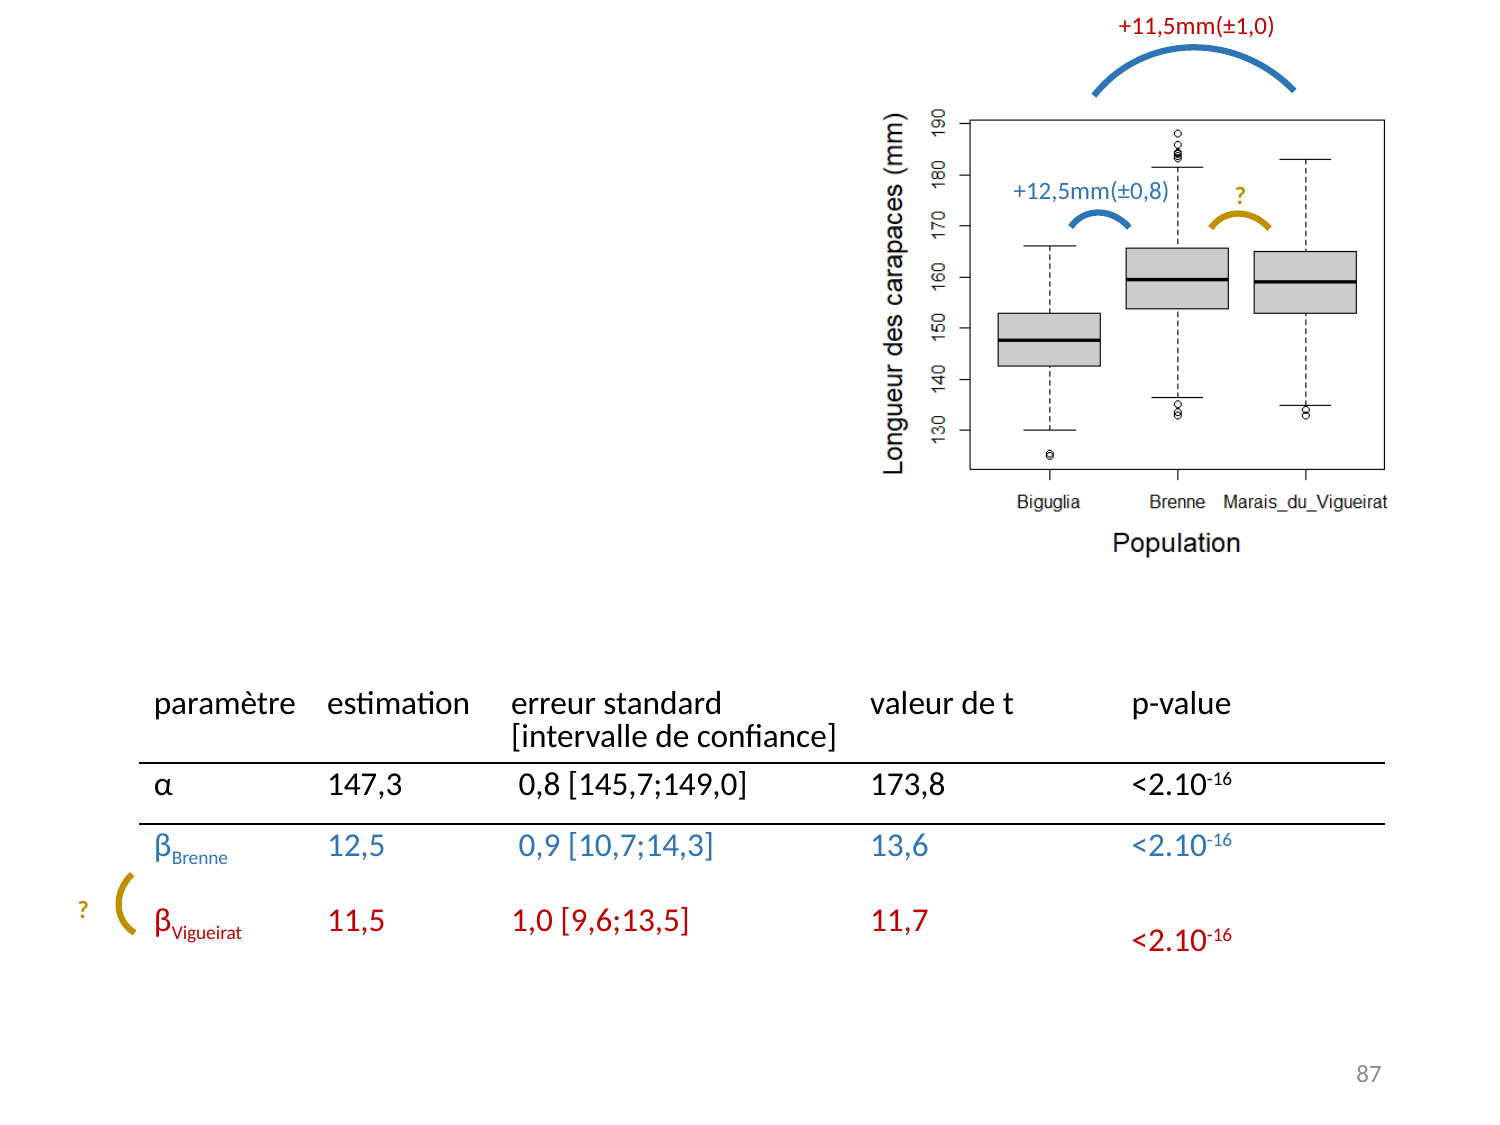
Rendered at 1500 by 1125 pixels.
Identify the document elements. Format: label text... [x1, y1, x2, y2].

table_cell 173,8 [855, 764, 1117, 823]
slide_number 87 [1059, 1042, 1397, 1103]
table_cell 147,3 [312, 764, 496, 823]
table_cell <2.10-16 [1117, 919, 1385, 985]
text_box +11,5mm(±1,0) [1104, 2, 1291, 32]
table_cell 13,6 [855, 825, 1117, 899]
table_header erreur standard [intervalle de confiance] [496, 682, 855, 762]
table_cell 12,5 [312, 825, 496, 899]
table_cell <2.10-16 [1117, 764, 1385, 823]
table_header valeur de t [855, 682, 1117, 762]
table_cell α [139, 764, 312, 823]
table_header estimation [312, 682, 496, 762]
table_cell 1,0 [9,6;13,5] [496, 899, 855, 985]
text_box [118, 873, 161, 934]
table_cell 0,8 [145,7;149,0] [496, 764, 855, 823]
picture [882, 32, 1430, 579]
table_cell 11,5 [312, 899, 496, 985]
text_box ? [62, 886, 104, 931]
table_cell βBrenne [139, 825, 312, 899]
table_header paramètre [139, 682, 312, 762]
table_cell βVigueirat [139, 899, 312, 985]
table_header p-value [1117, 682, 1385, 762]
table_cell 0,9 [10,7;14,3] [496, 825, 855, 899]
table_cell <2.10-16 [1117, 825, 1385, 919]
table_cell 11,7 [855, 899, 1117, 985]
